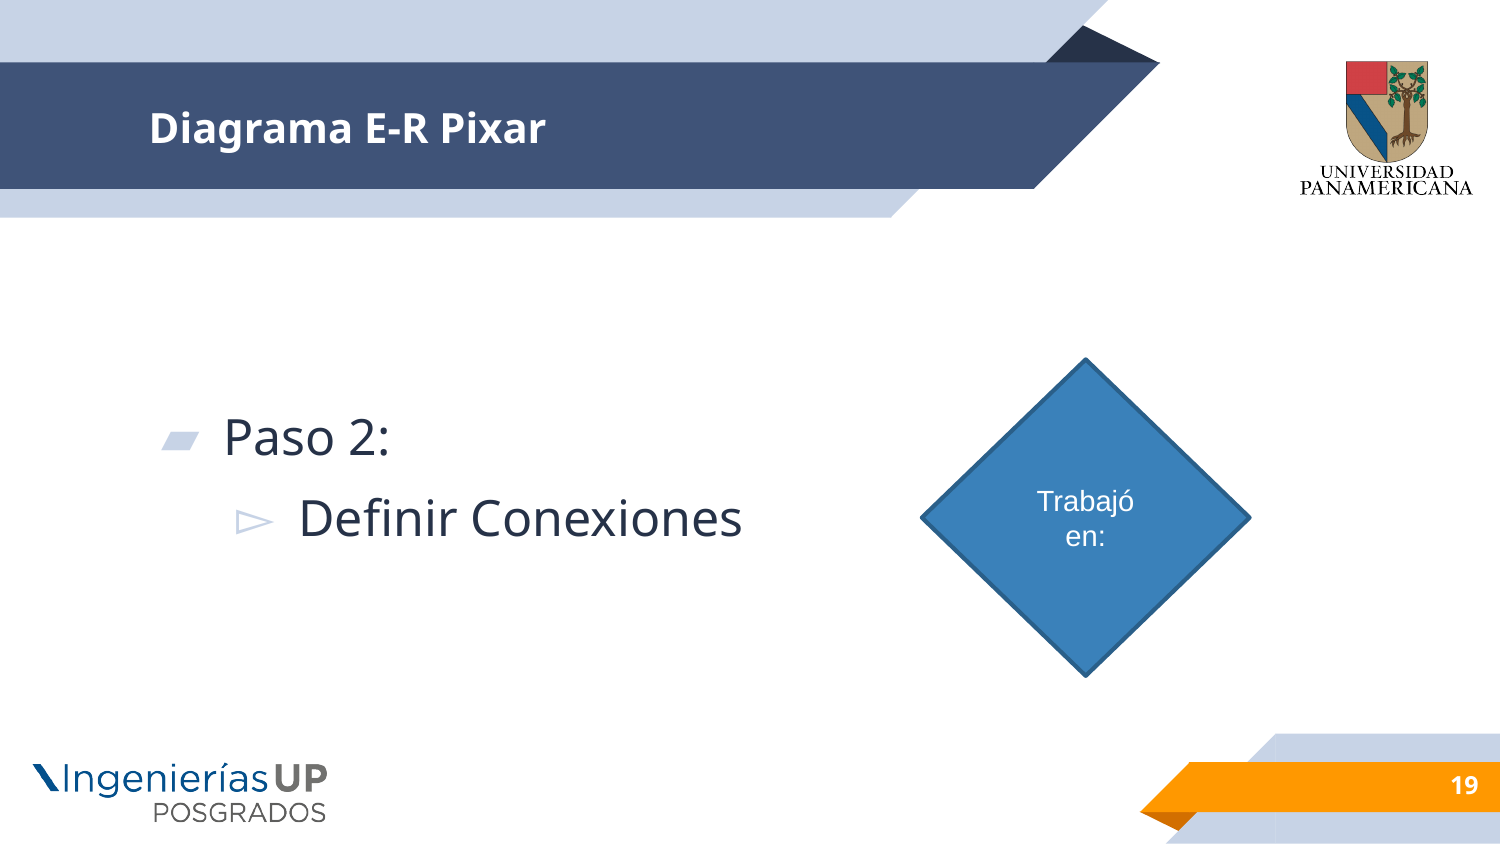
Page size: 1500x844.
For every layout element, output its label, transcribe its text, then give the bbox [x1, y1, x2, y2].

picture [1286, 44, 1490, 210]
picture [15, 737, 344, 844]
slide_number 19 [1249, 760, 1494, 813]
list Paso 2: Definir Conexiones [133, 217, 1140, 734]
title Diagrama E-R Pixar [133, 64, 1035, 190]
text_box Trabajó en: [919, 357, 1252, 678]
